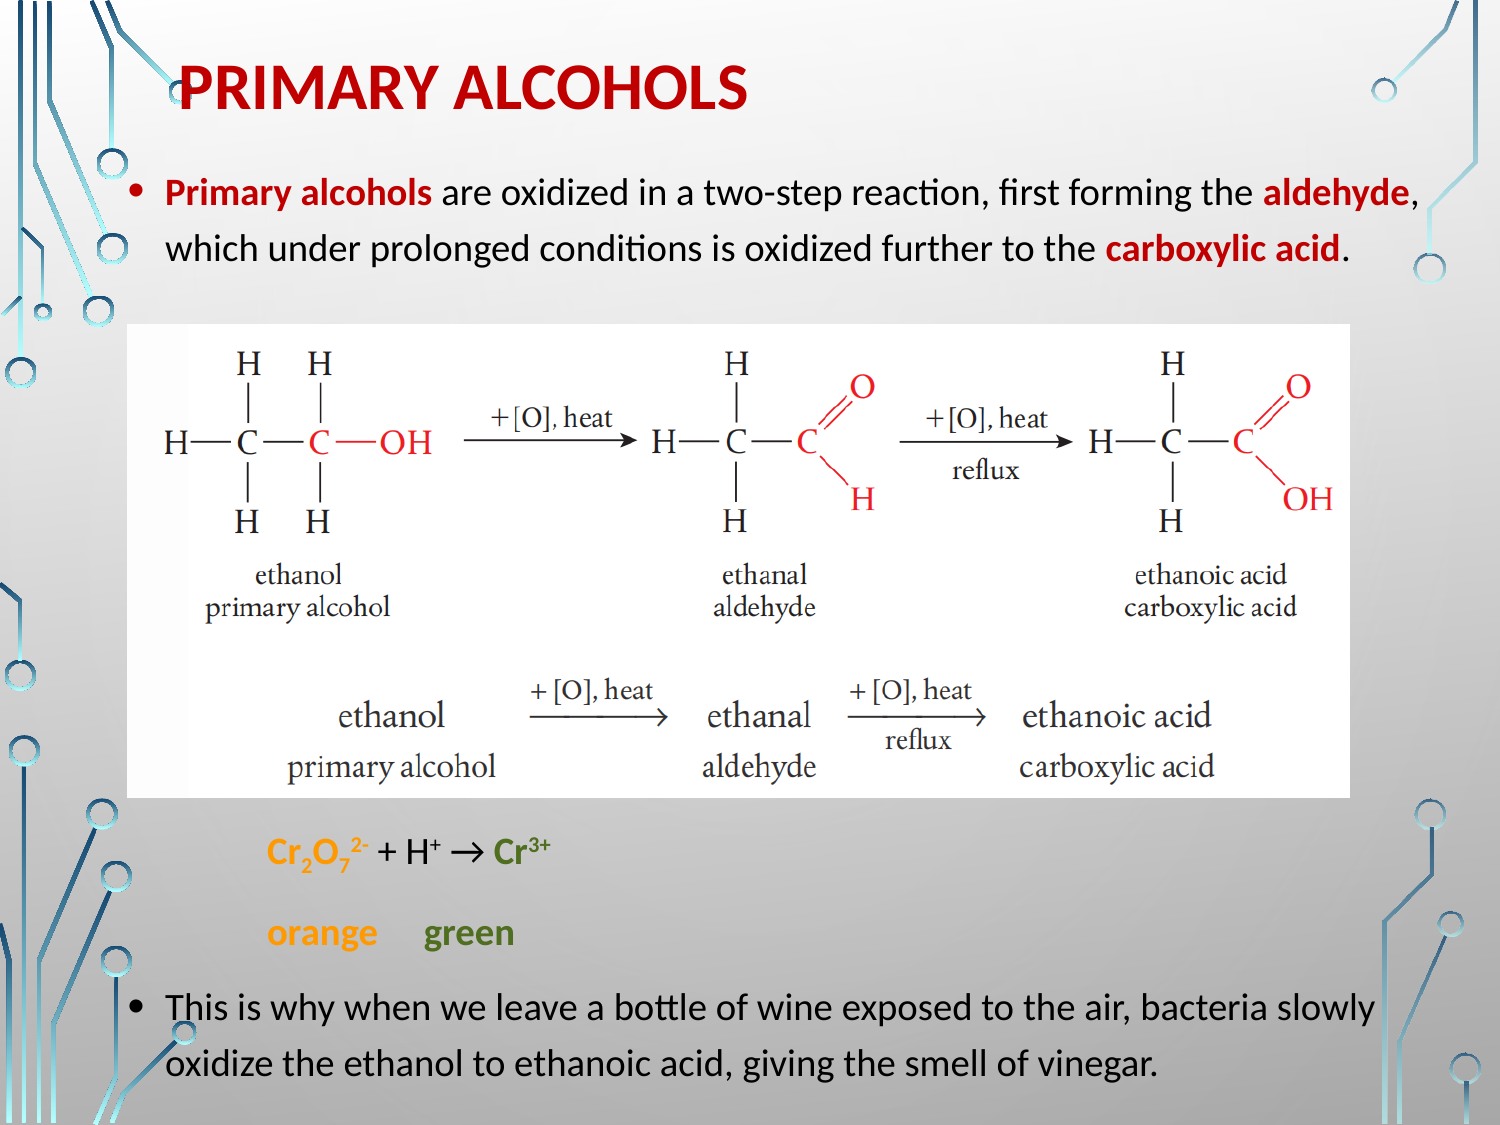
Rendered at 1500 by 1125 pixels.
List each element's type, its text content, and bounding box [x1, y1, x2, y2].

picture [127, 324, 1351, 798]
title Primary alcohols [163, 24, 1350, 149]
list Primary alcohols are oxidized in a two-step reaction, first forming the aldehyde, which under prolonged conditions is oxidized further to the carboxylic acid. Cr2O72- + H+ → Cr3+ orange green This is why when we leave a bottle of wine exposed to the air, bacteria slowly oxidize the ethanol to ethanoic acid, giving the smell of vinegar. [112, 149, 1437, 1113]
